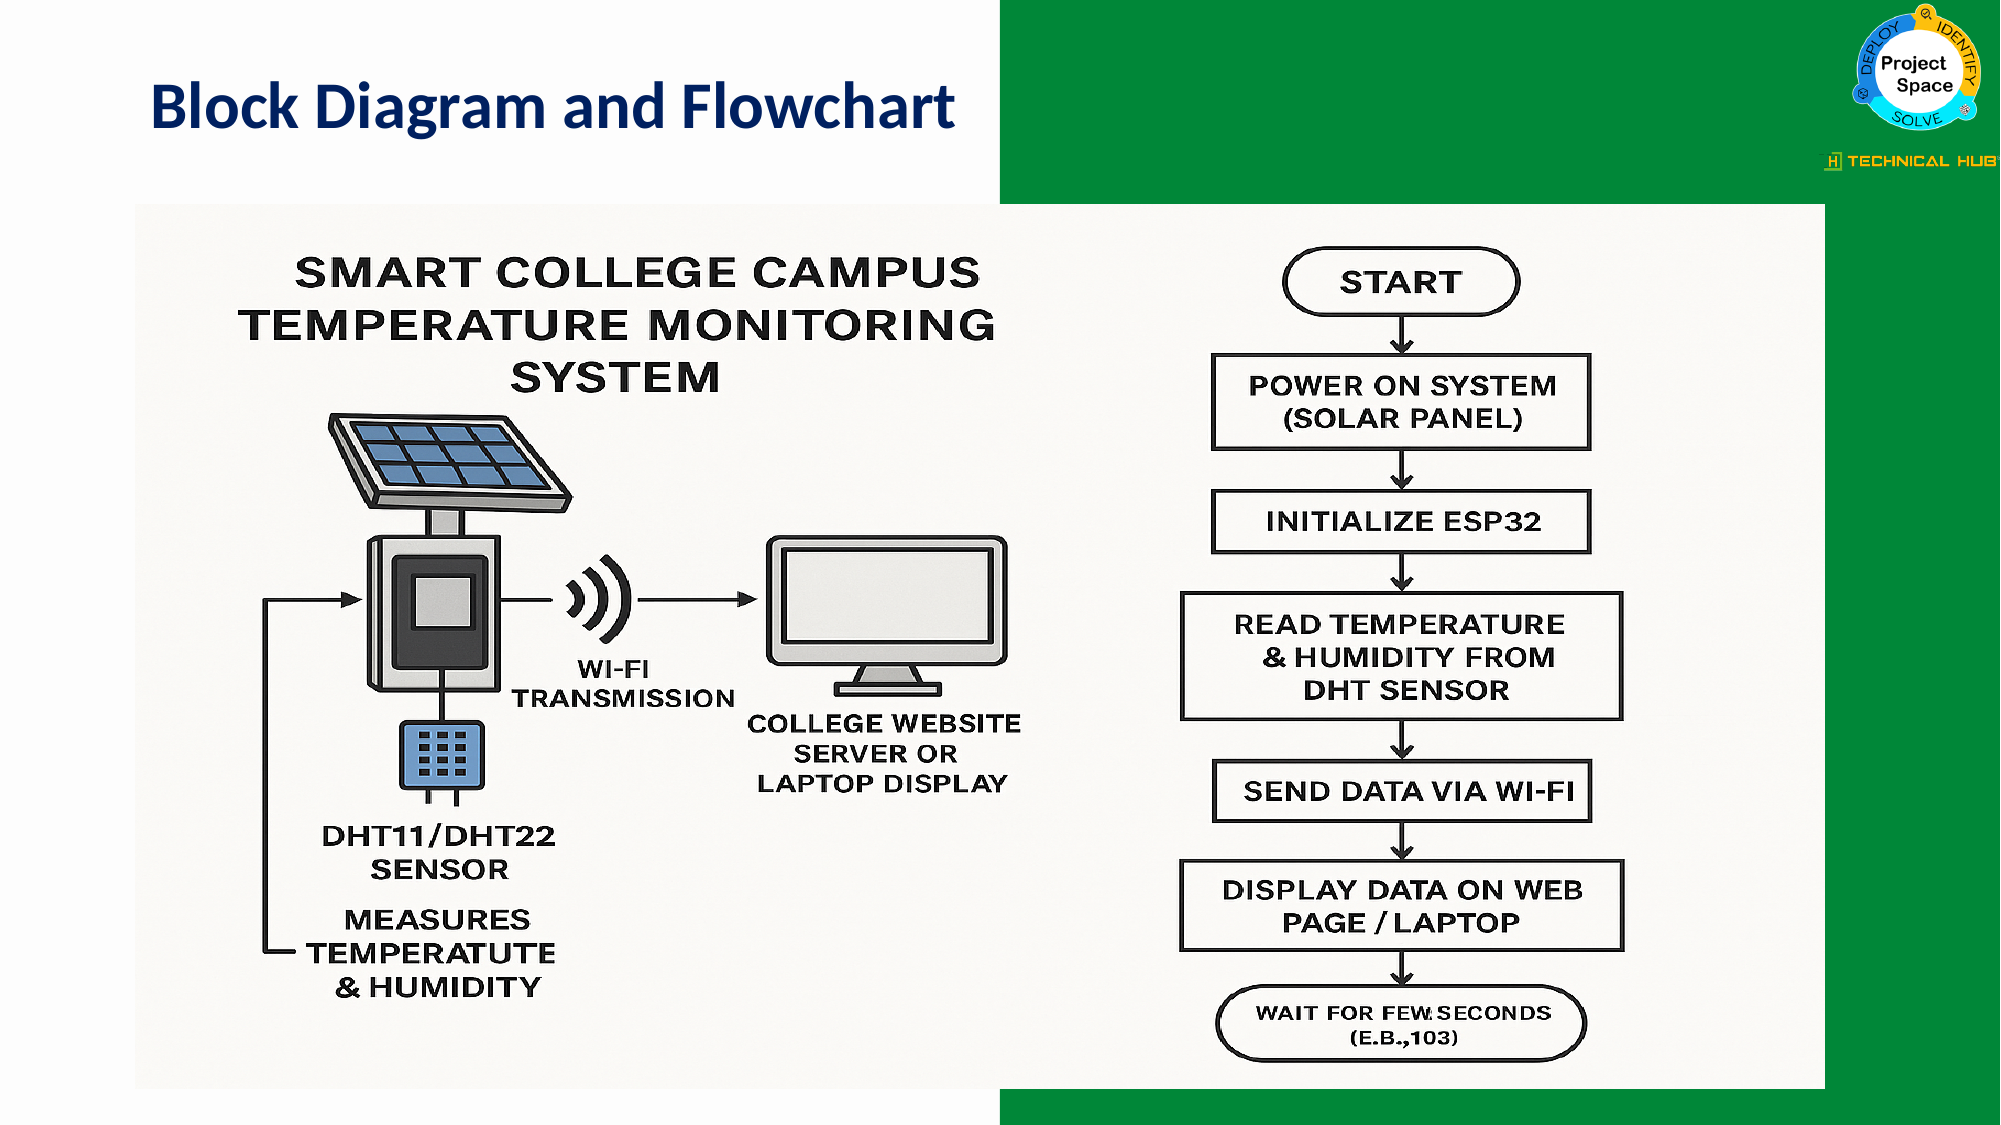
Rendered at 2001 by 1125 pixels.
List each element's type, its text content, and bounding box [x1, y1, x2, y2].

text_box [999, 0, 2000, 1125]
picture [135, 204, 1895, 1089]
text_box Block Diagram and Flowchart [135, 54, 1039, 149]
picture [1811, 0, 2001, 201]
